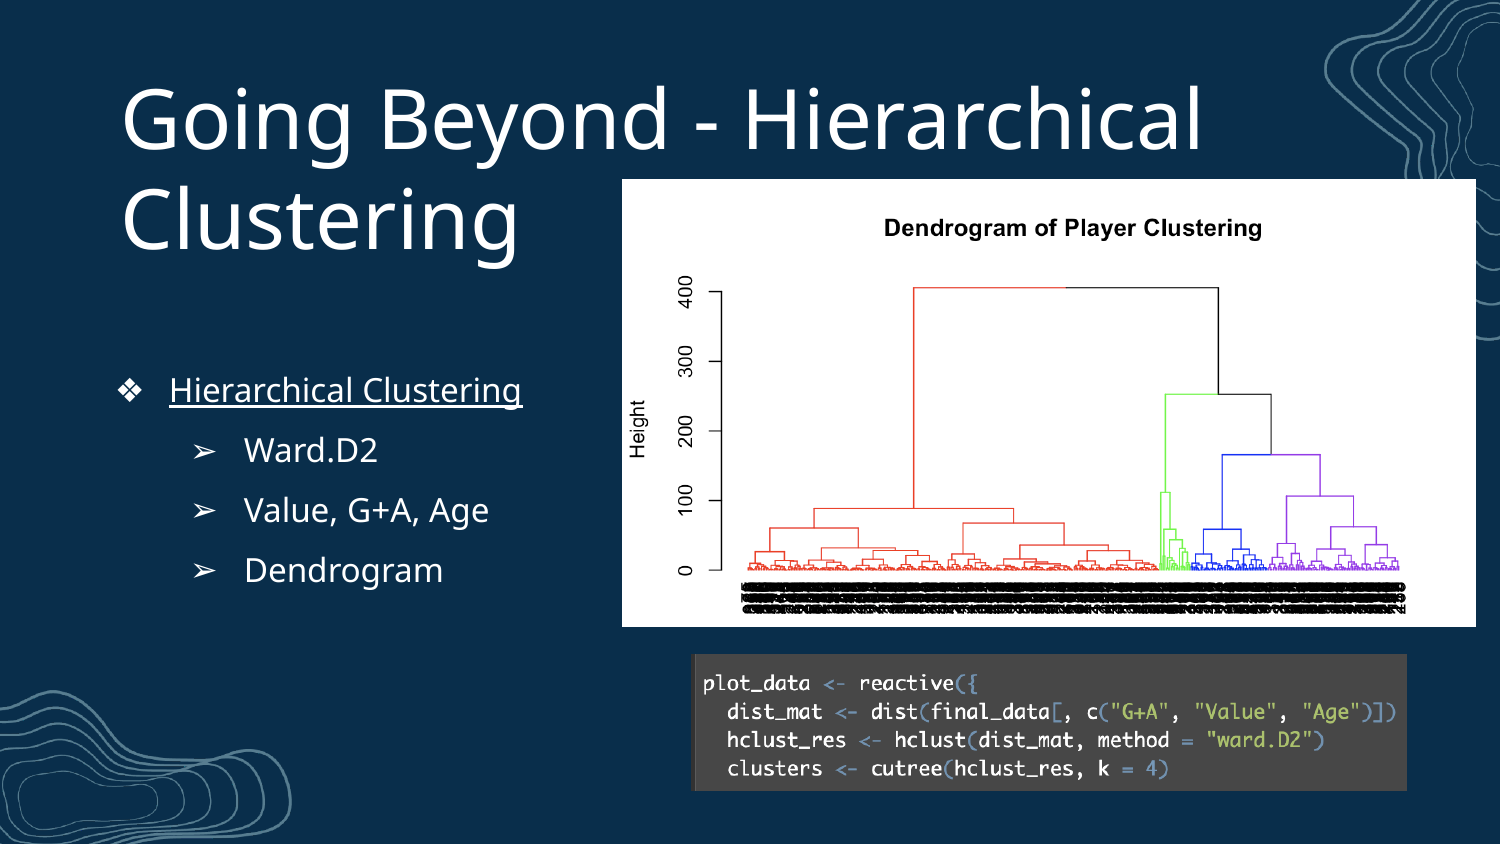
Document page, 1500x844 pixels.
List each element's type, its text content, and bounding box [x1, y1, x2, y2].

title Going Beyond - Hierarchical Clustering [105, 51, 1370, 149]
text_box Hierarchical Clustering Ward.D2 Value, G+A, Age Dendrogram [79, 334, 543, 597]
picture [0, 0, 1500, 844]
